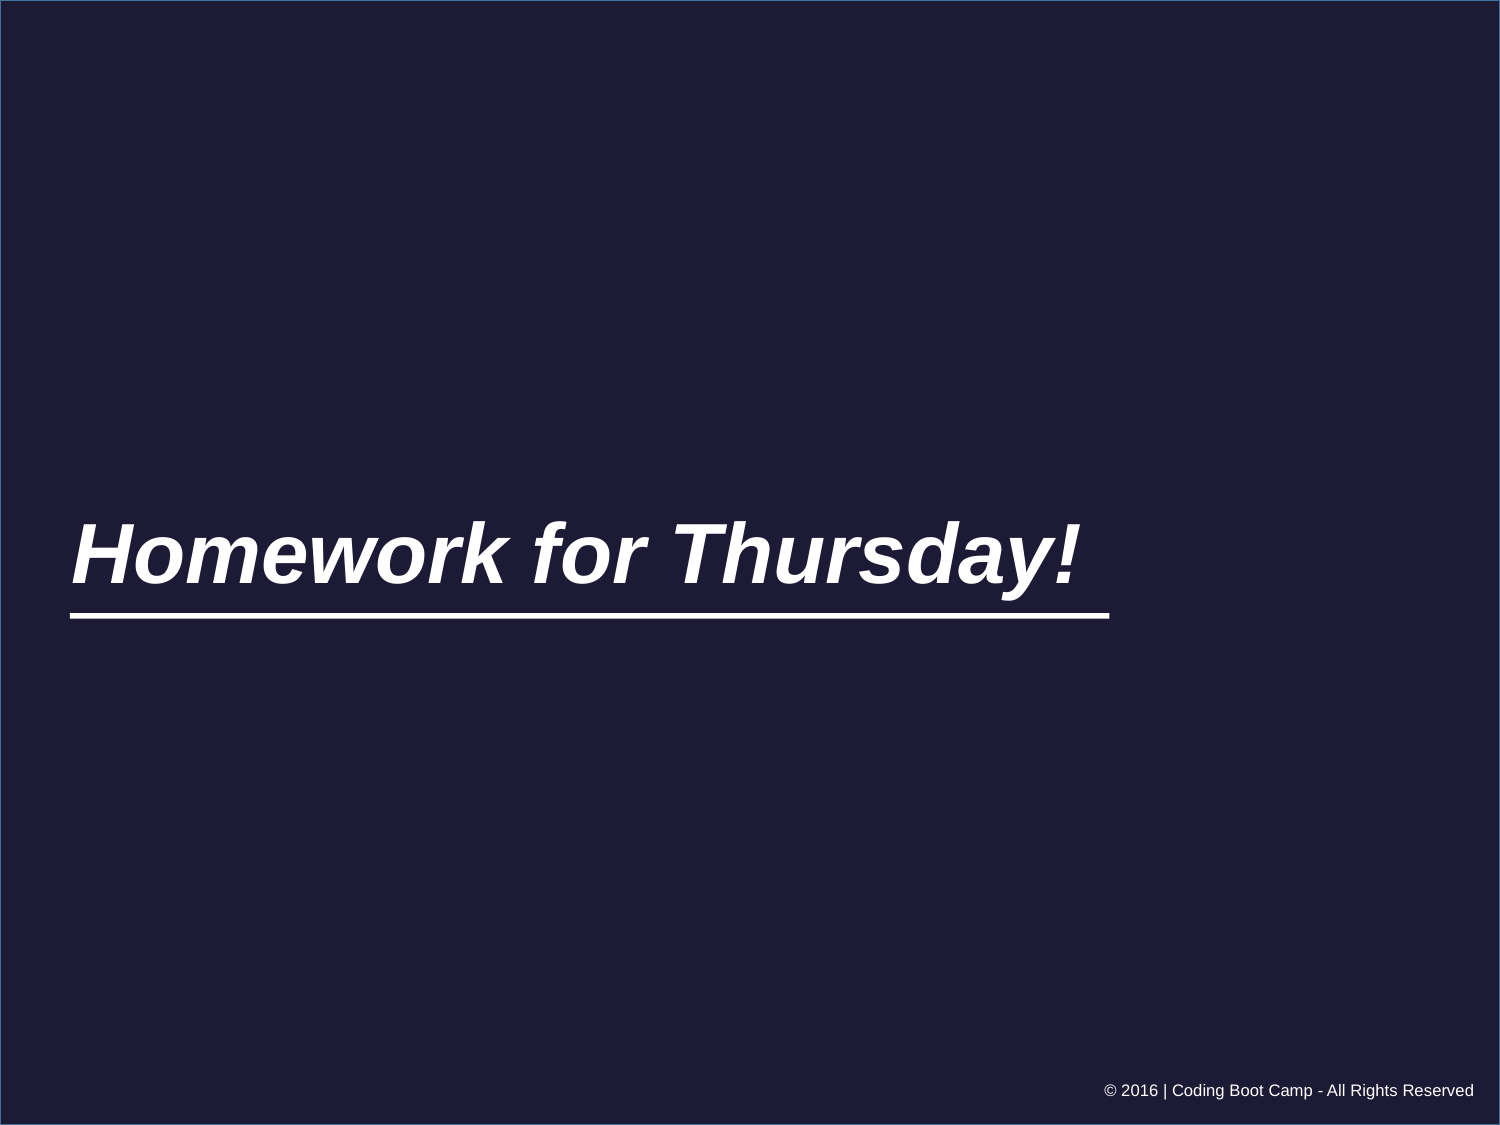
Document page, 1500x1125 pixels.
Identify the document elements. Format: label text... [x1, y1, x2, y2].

title Homework for Thursday! [63, 483, 1415, 628]
